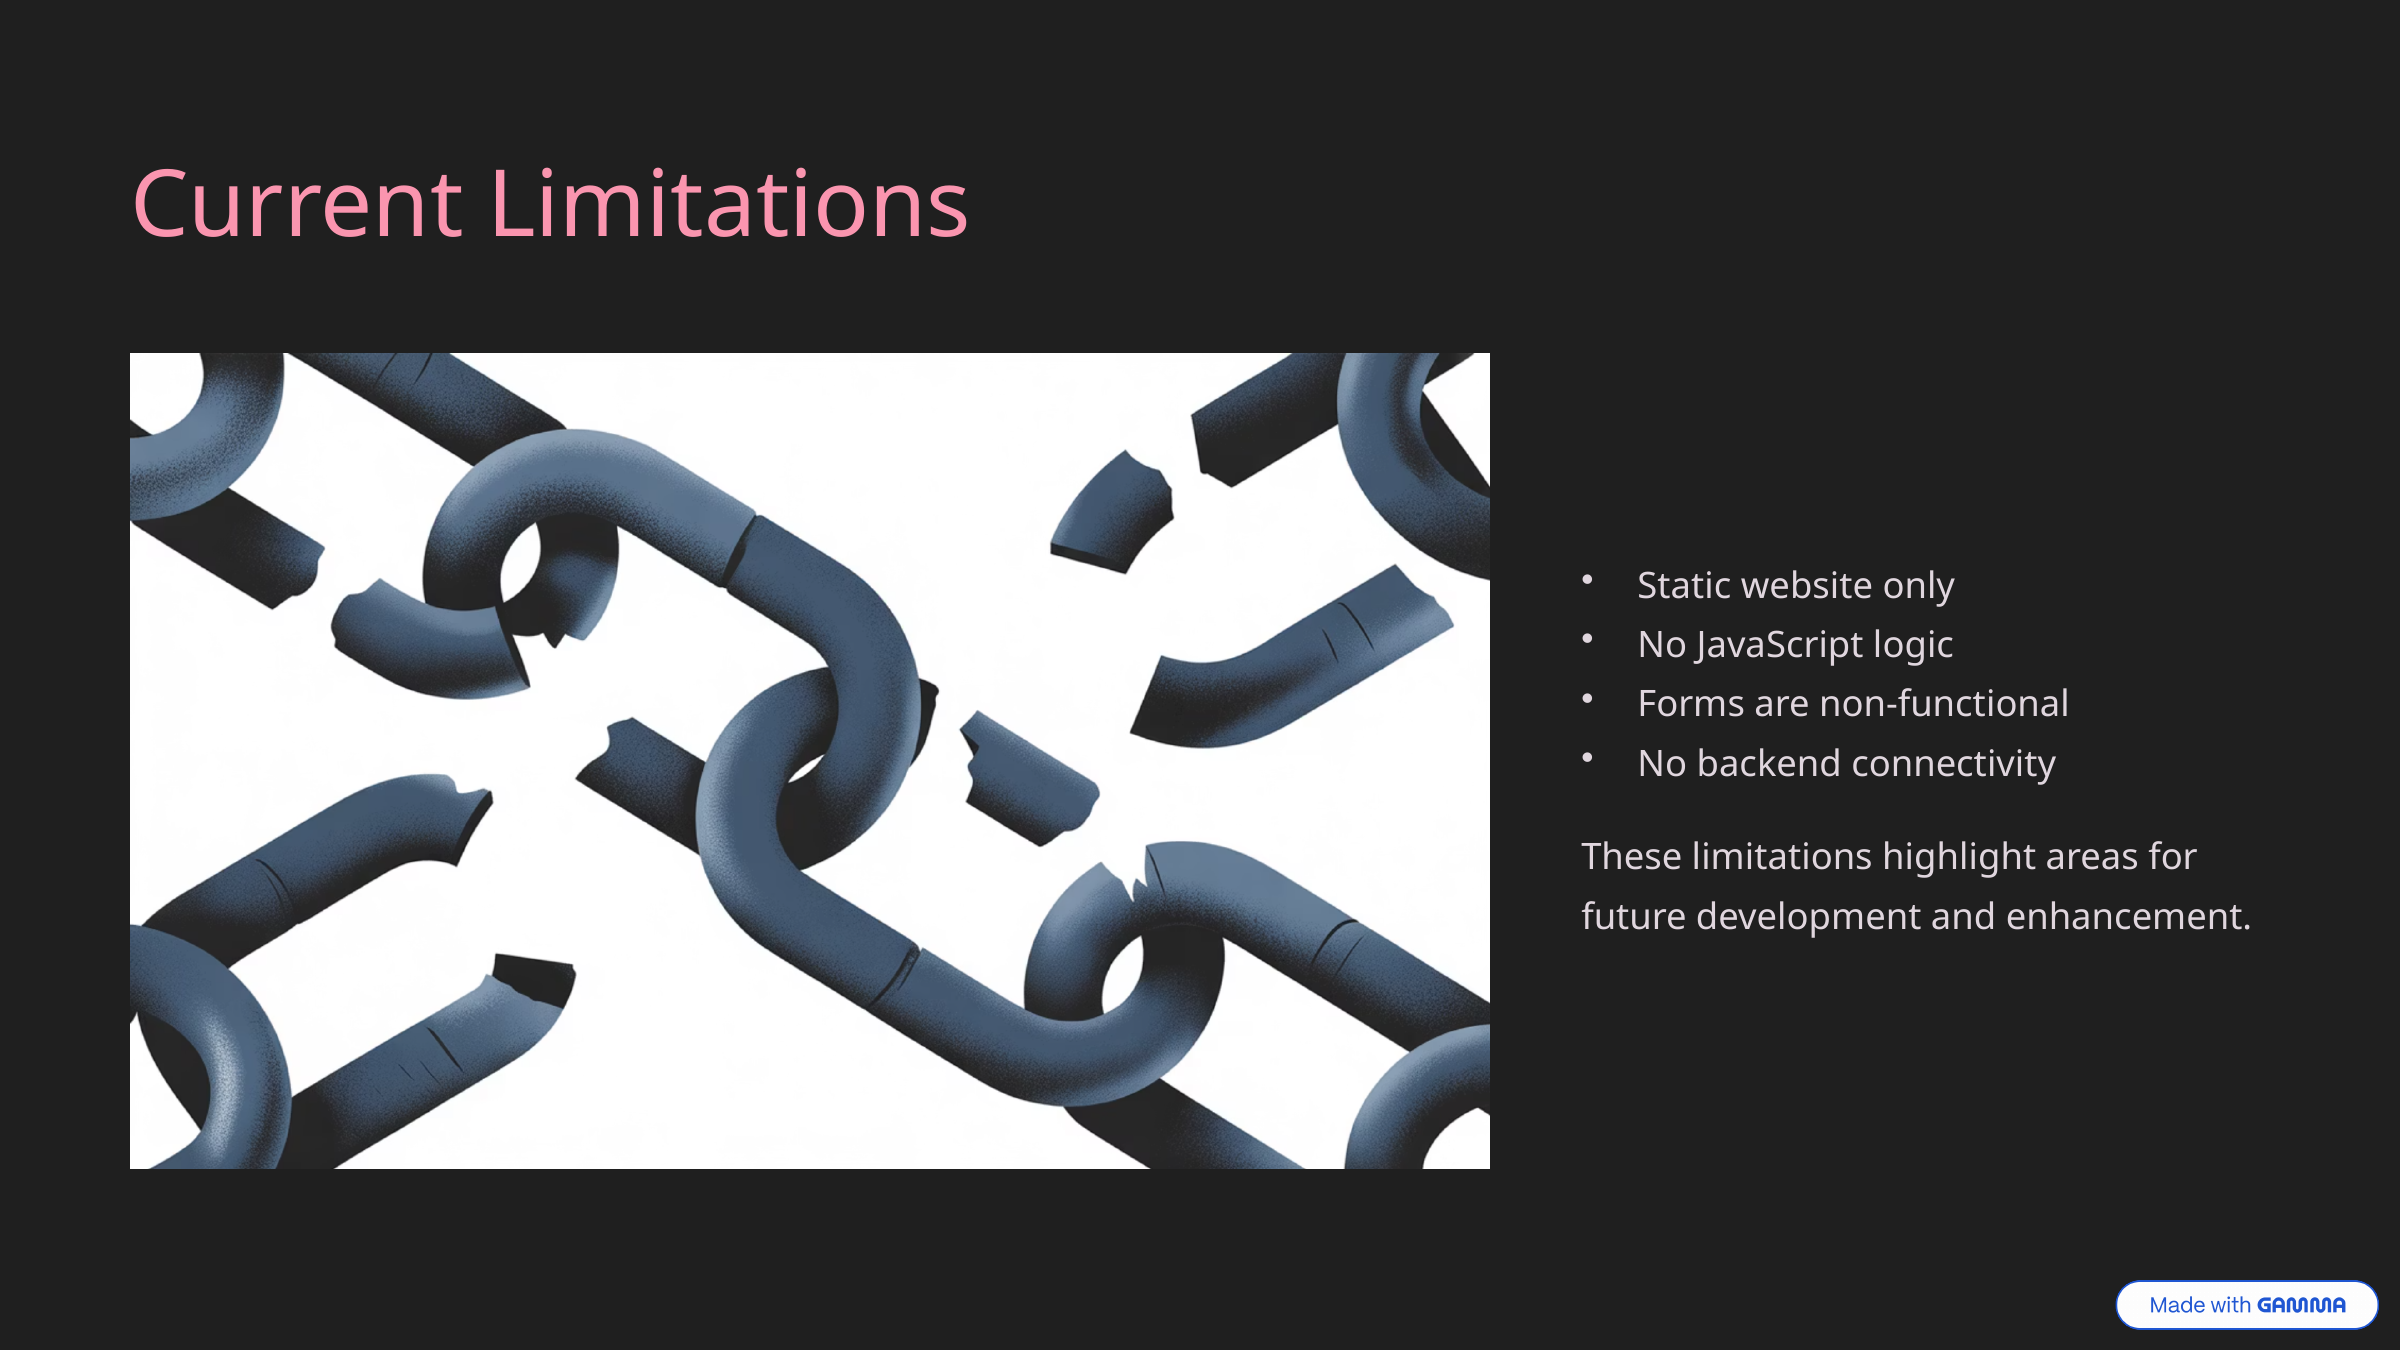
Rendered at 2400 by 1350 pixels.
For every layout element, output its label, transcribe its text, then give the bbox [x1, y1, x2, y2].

text_box Current Limitations [130, 139, 1061, 256]
picture [2106, 1271, 2389, 1339]
text_box Static website only No JavaScript logic Forms are non-functional No backend connectivity [1581, 546, 2271, 785]
picture [130, 353, 1490, 1169]
text_box These limitations highlight areas for future development and enhancement. [1581, 817, 2271, 937]
